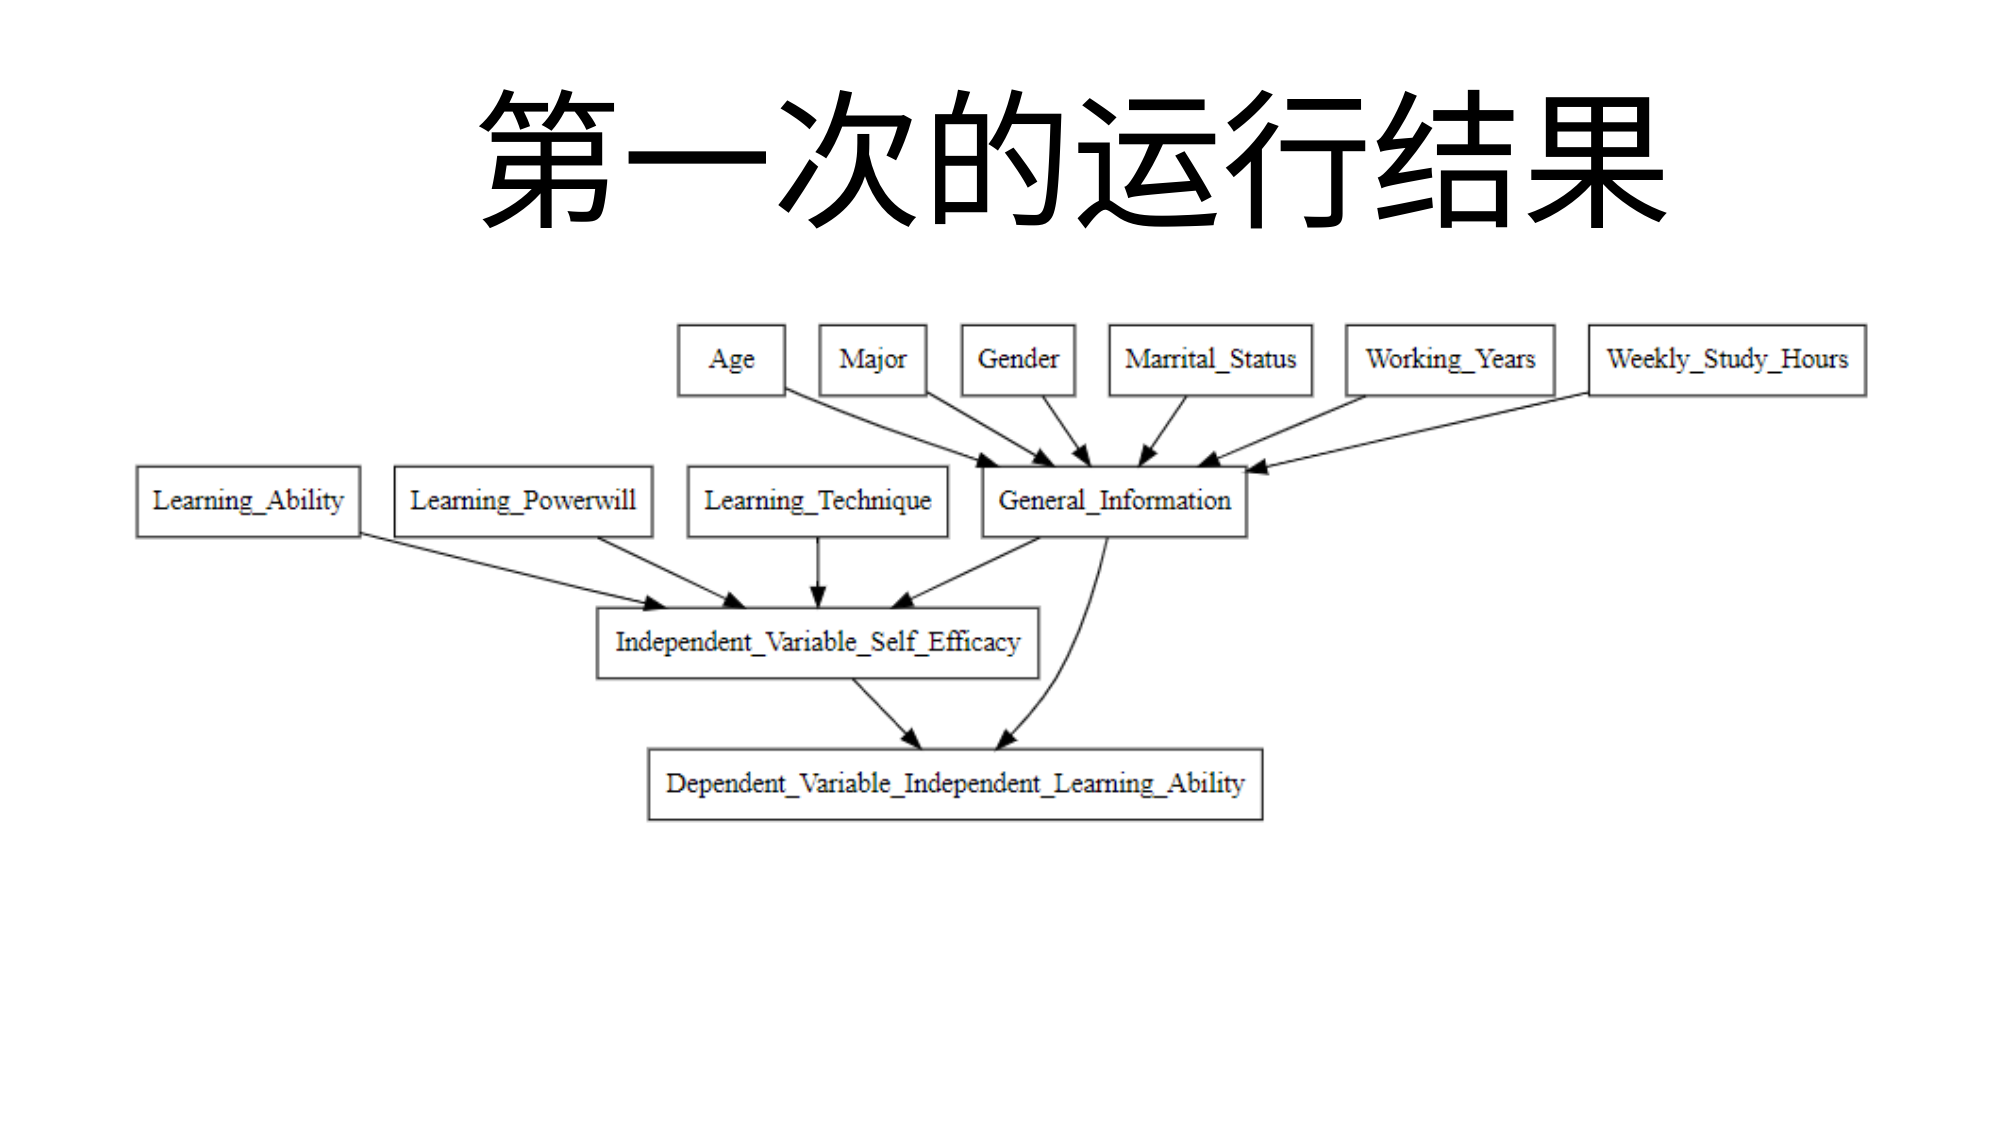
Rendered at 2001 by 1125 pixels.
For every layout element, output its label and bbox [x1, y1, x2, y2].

picture [96, 23, 1900, 1121]
